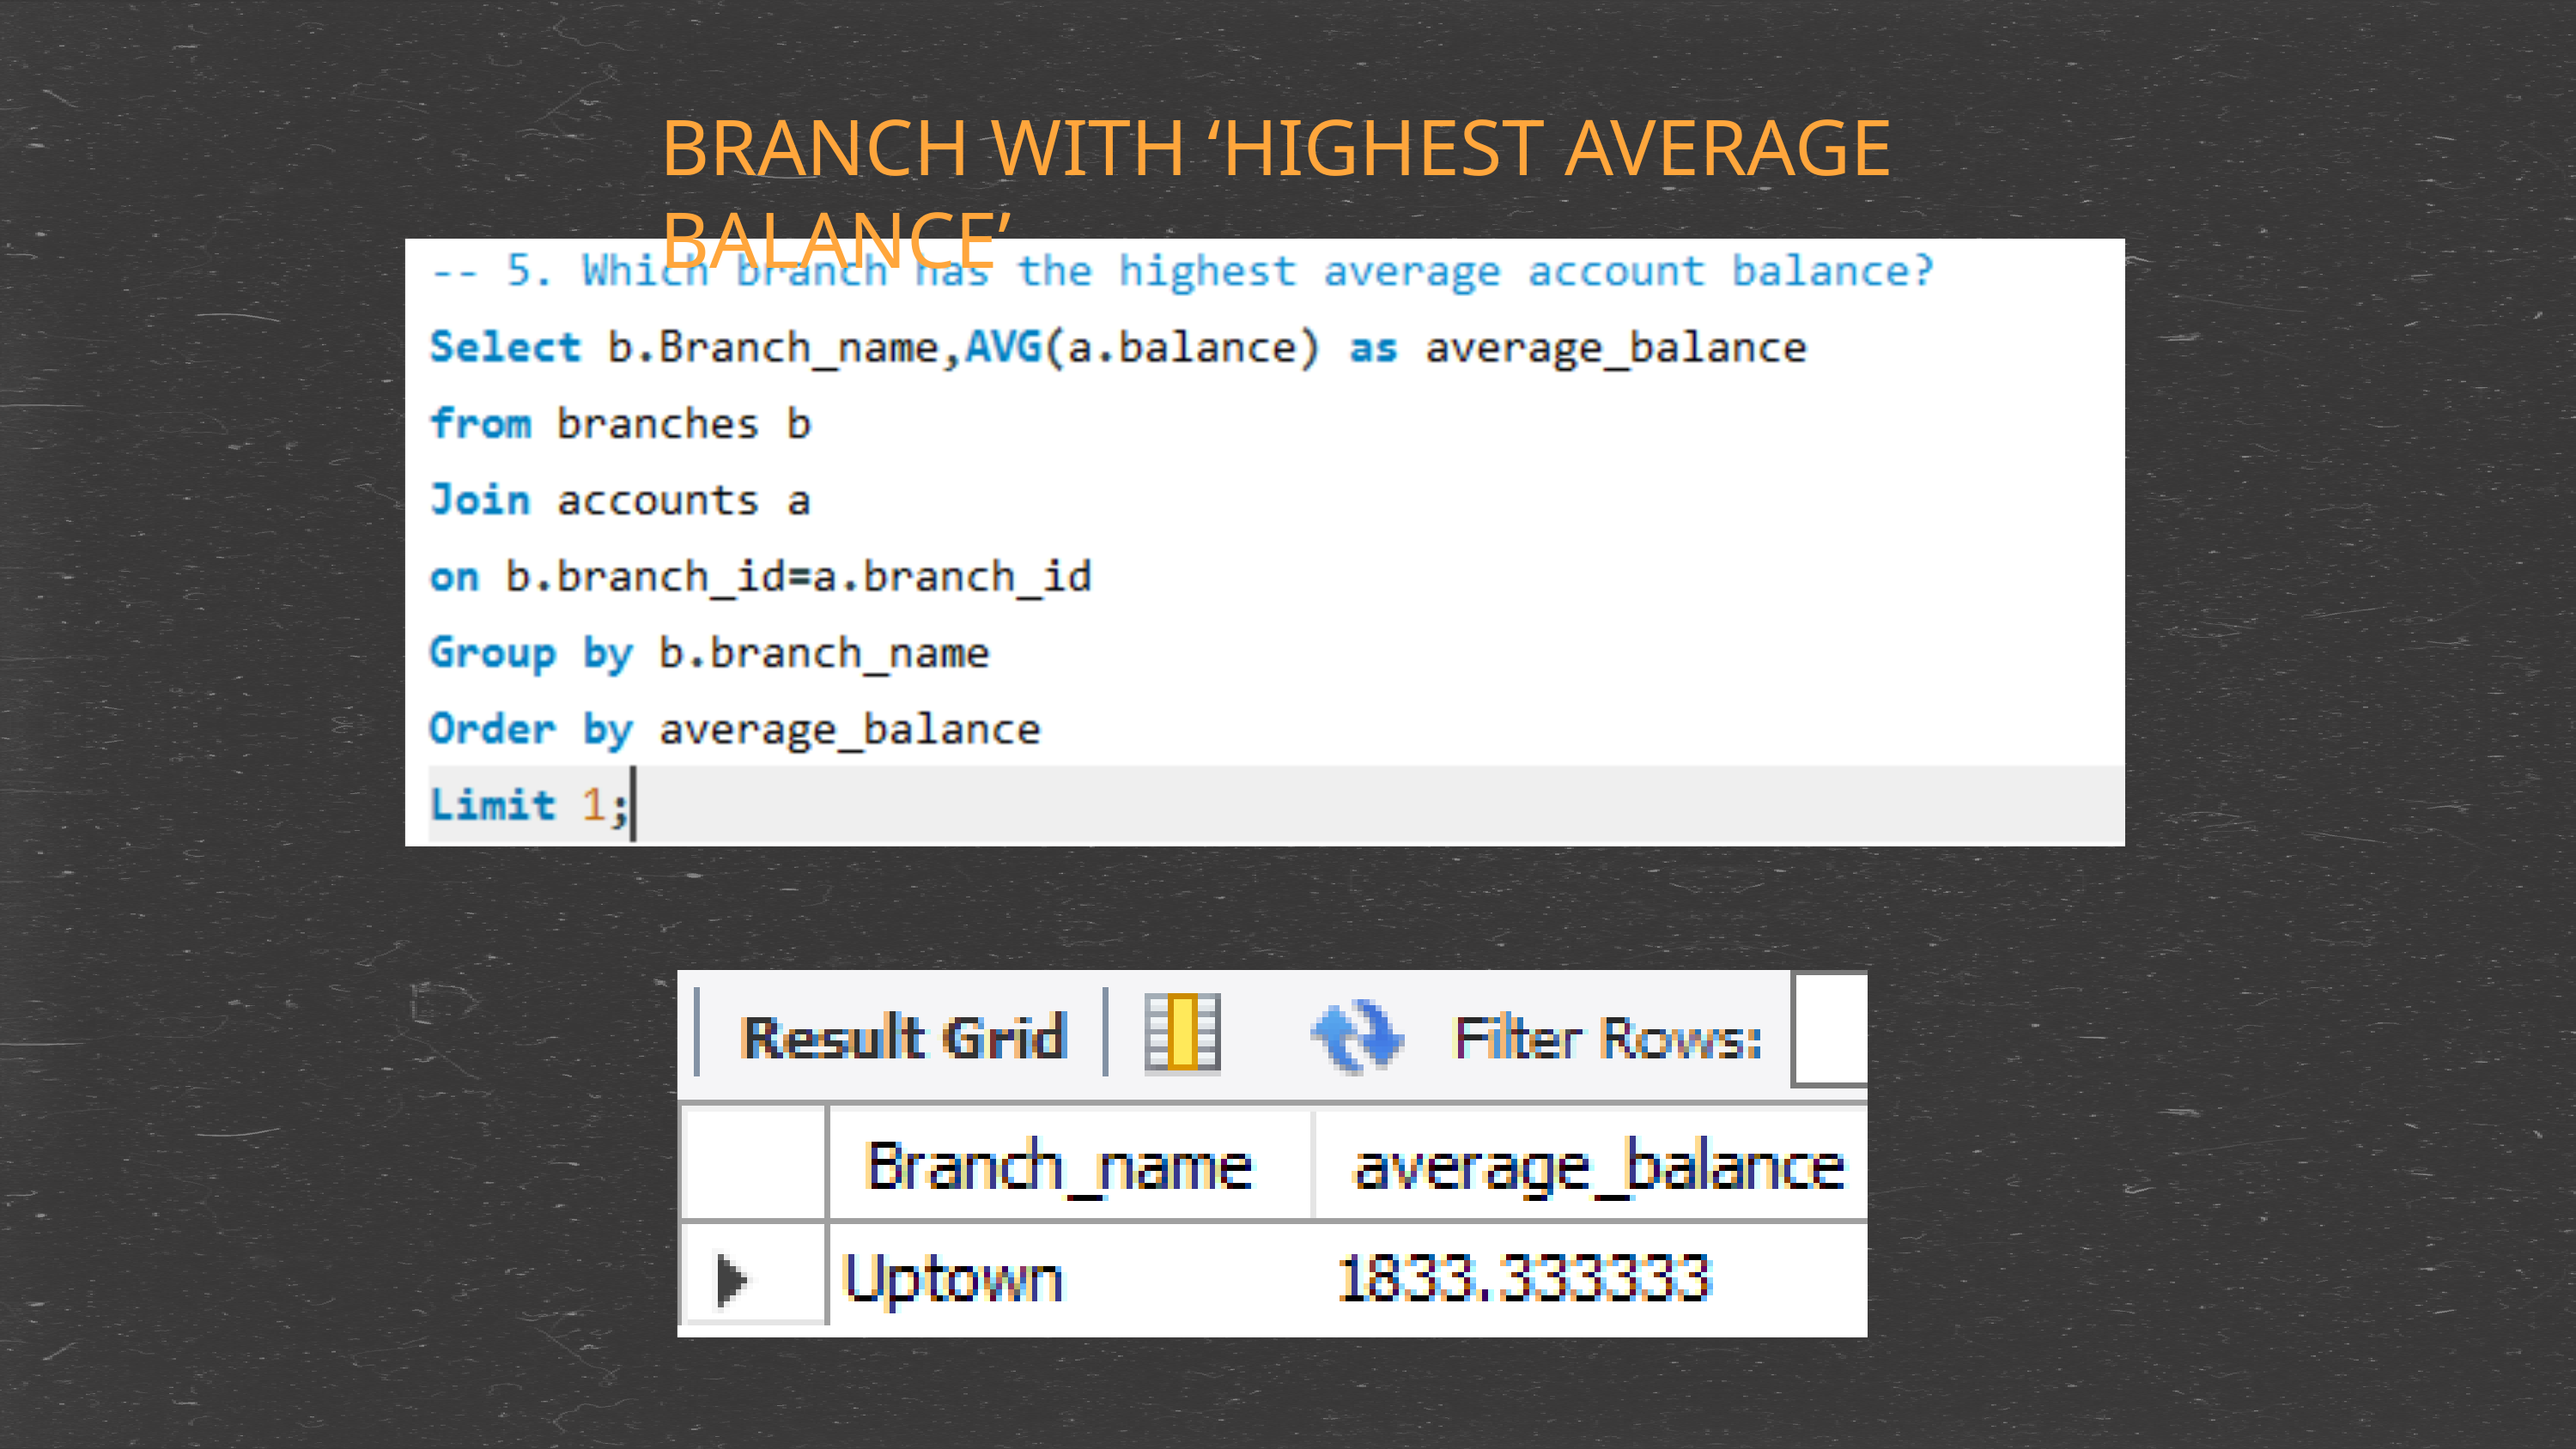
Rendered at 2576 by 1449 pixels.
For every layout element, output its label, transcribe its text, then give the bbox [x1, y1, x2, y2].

text_box [404, 239, 2125, 847]
text_box BRANCH WITH ‘HIGHEST AVERAGE BALANCE’ [659, 97, 1975, 284]
text_box [0, 0, 2576, 1449]
text_box [677, 970, 1868, 1337]
